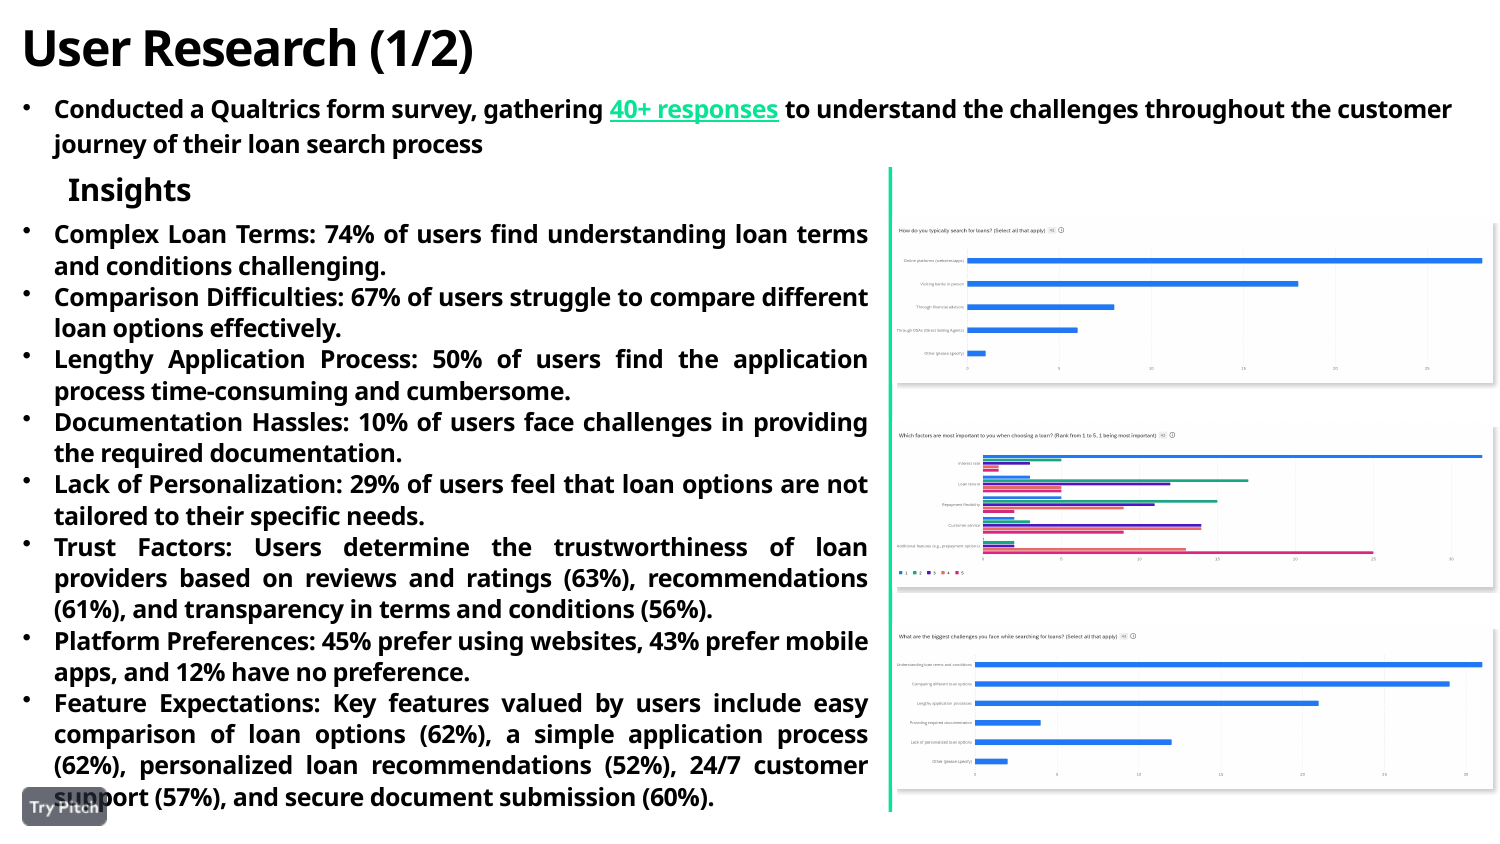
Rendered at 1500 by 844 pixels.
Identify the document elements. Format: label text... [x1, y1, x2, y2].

picture [22, 787, 107, 826]
picture [891, 421, 1493, 587]
picture [891, 217, 1493, 383]
text_box Conducted a Qualtrics form survey, gathering 40+ responses to understand the challenges throughout the customer journey of their loan search process [22, 95, 1500, 159]
text_box User Research (1/2) [21, 34, 1101, 77]
picture [891, 623, 1493, 789]
text_box Complex Loan Terms: 74% of users find understanding loan terms and conditions challenging. Comparison Difficulties: 67% of users struggle to compare different loan options effectively. Lengthy Application Process: 50% of users find the application process time-consuming and cumbersome. Documentation Hassles: 10% of users face challenges in providing the required documentation. Lack of Personalization: 29% of users feel that loan options are not tailored to their specific needs. Trust Factors: Users determine the trustworthiness of loan providers based on reviews and ratings (63%), recommendations (61%), and transparency in terms and conditions (56%). Platform Preferences: 45% prefer using websites, 43% prefer mobile apps, and 12% have no preference. Feature Expectations: Key features valued by users include easy comparison of loan options (62%), a simple application process (62%), personalized loan recommendations (52%), 24/7 customer support (57%), and secure document submission (60%). [22, 217, 869, 812]
text_box Insights [68, 167, 192, 208]
